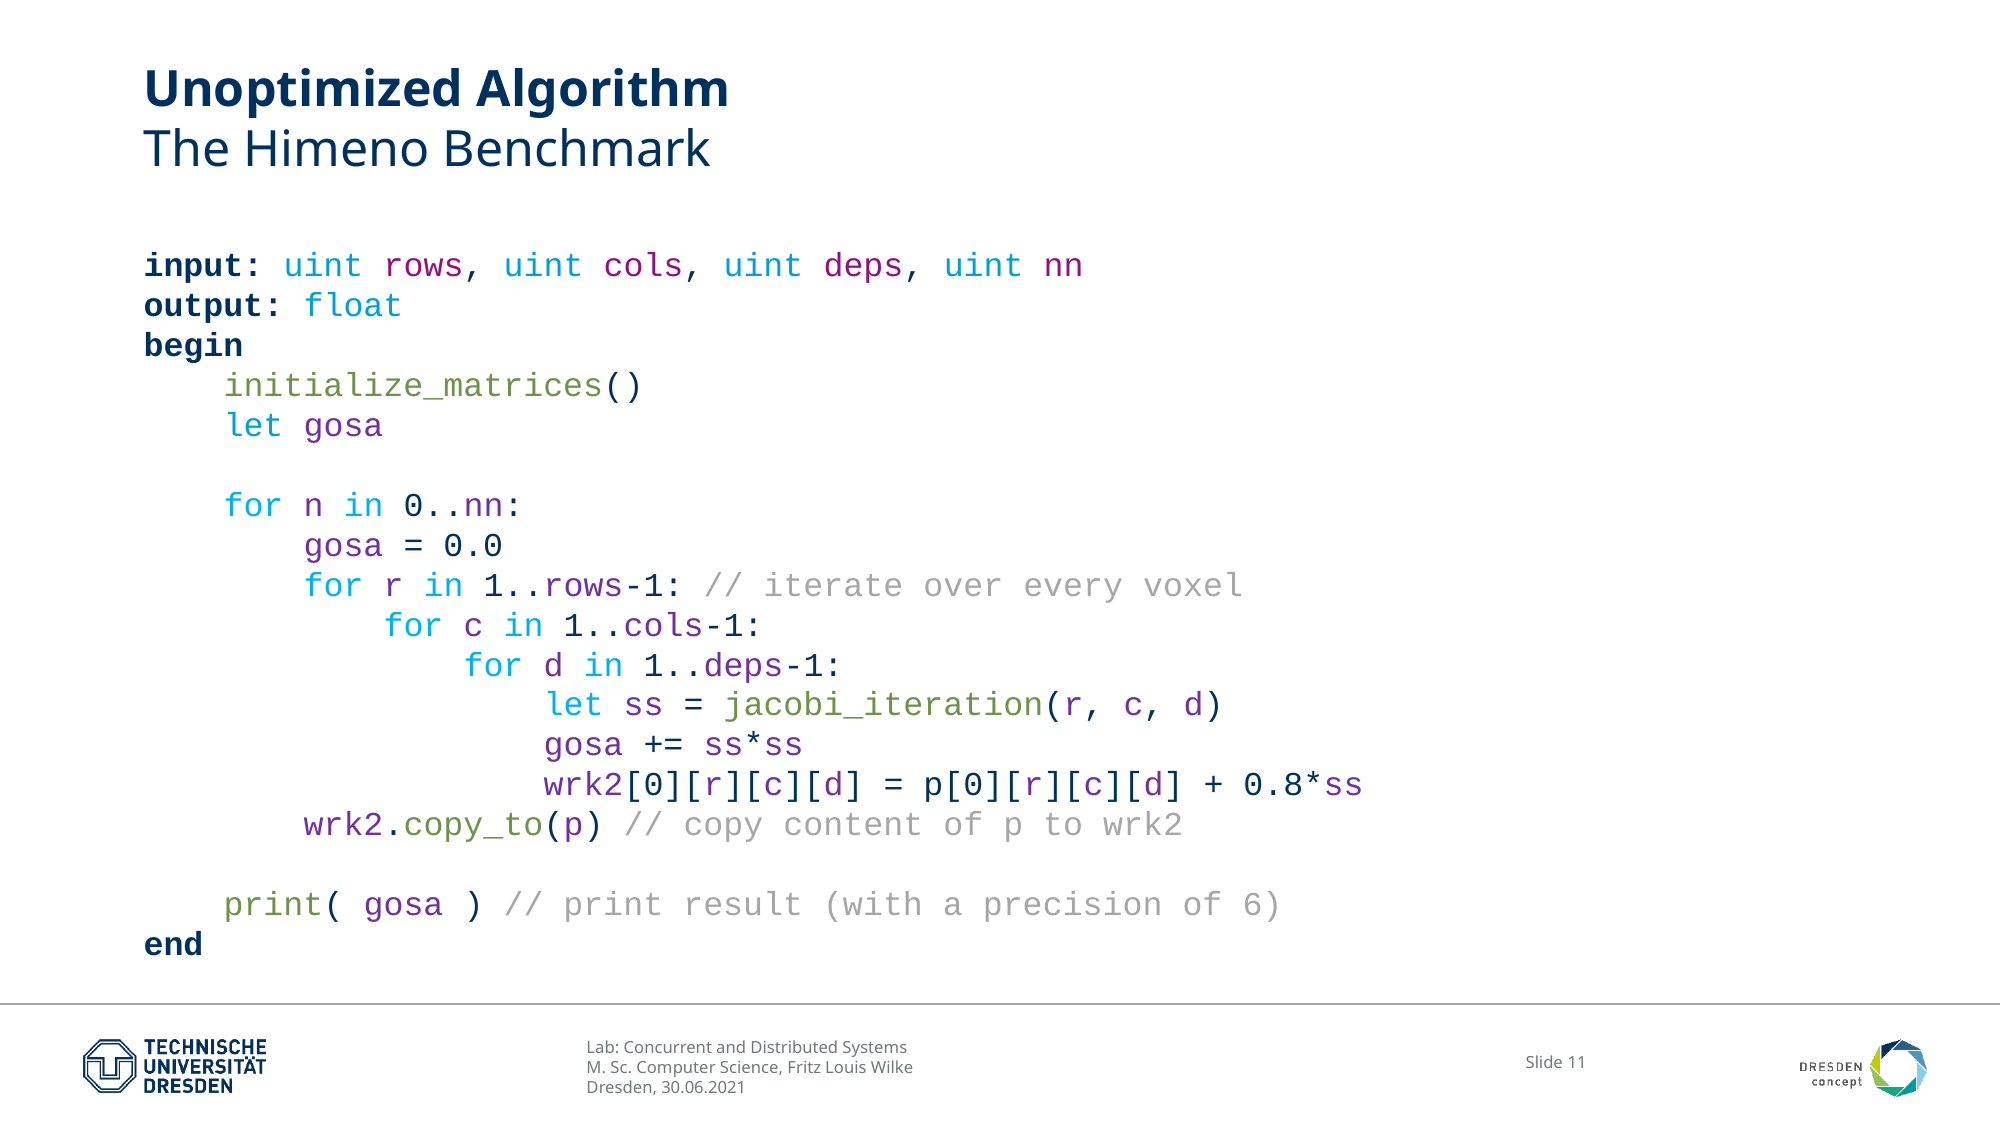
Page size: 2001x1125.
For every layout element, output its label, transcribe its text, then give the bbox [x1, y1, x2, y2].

picture [1800, 1039, 1927, 1097]
picture [83, 1039, 266, 1093]
list input: uint rows, uint cols, uint deps, uint nn output: float begin initialize_matrices() let gosa for n in 0..nn: gosa = 0.0 for r in 1..rows-1: // iterate over every voxel for c in 1..cols-1: for d in 1..deps-1: let ss = jacobi_iteration(r, c, d) gosa += ss*ss wrk2[0][r][c][d] = p[0][r][c][d] + 0.8*ss wrk2.copy_to(p) // copy content of p to wrk2 print( gosa ) // print result (with a precision of 6) end [143, 243, 1880, 957]
title Unoptimized Algorithm The Himeno Benchmark [143, 56, 1880, 169]
